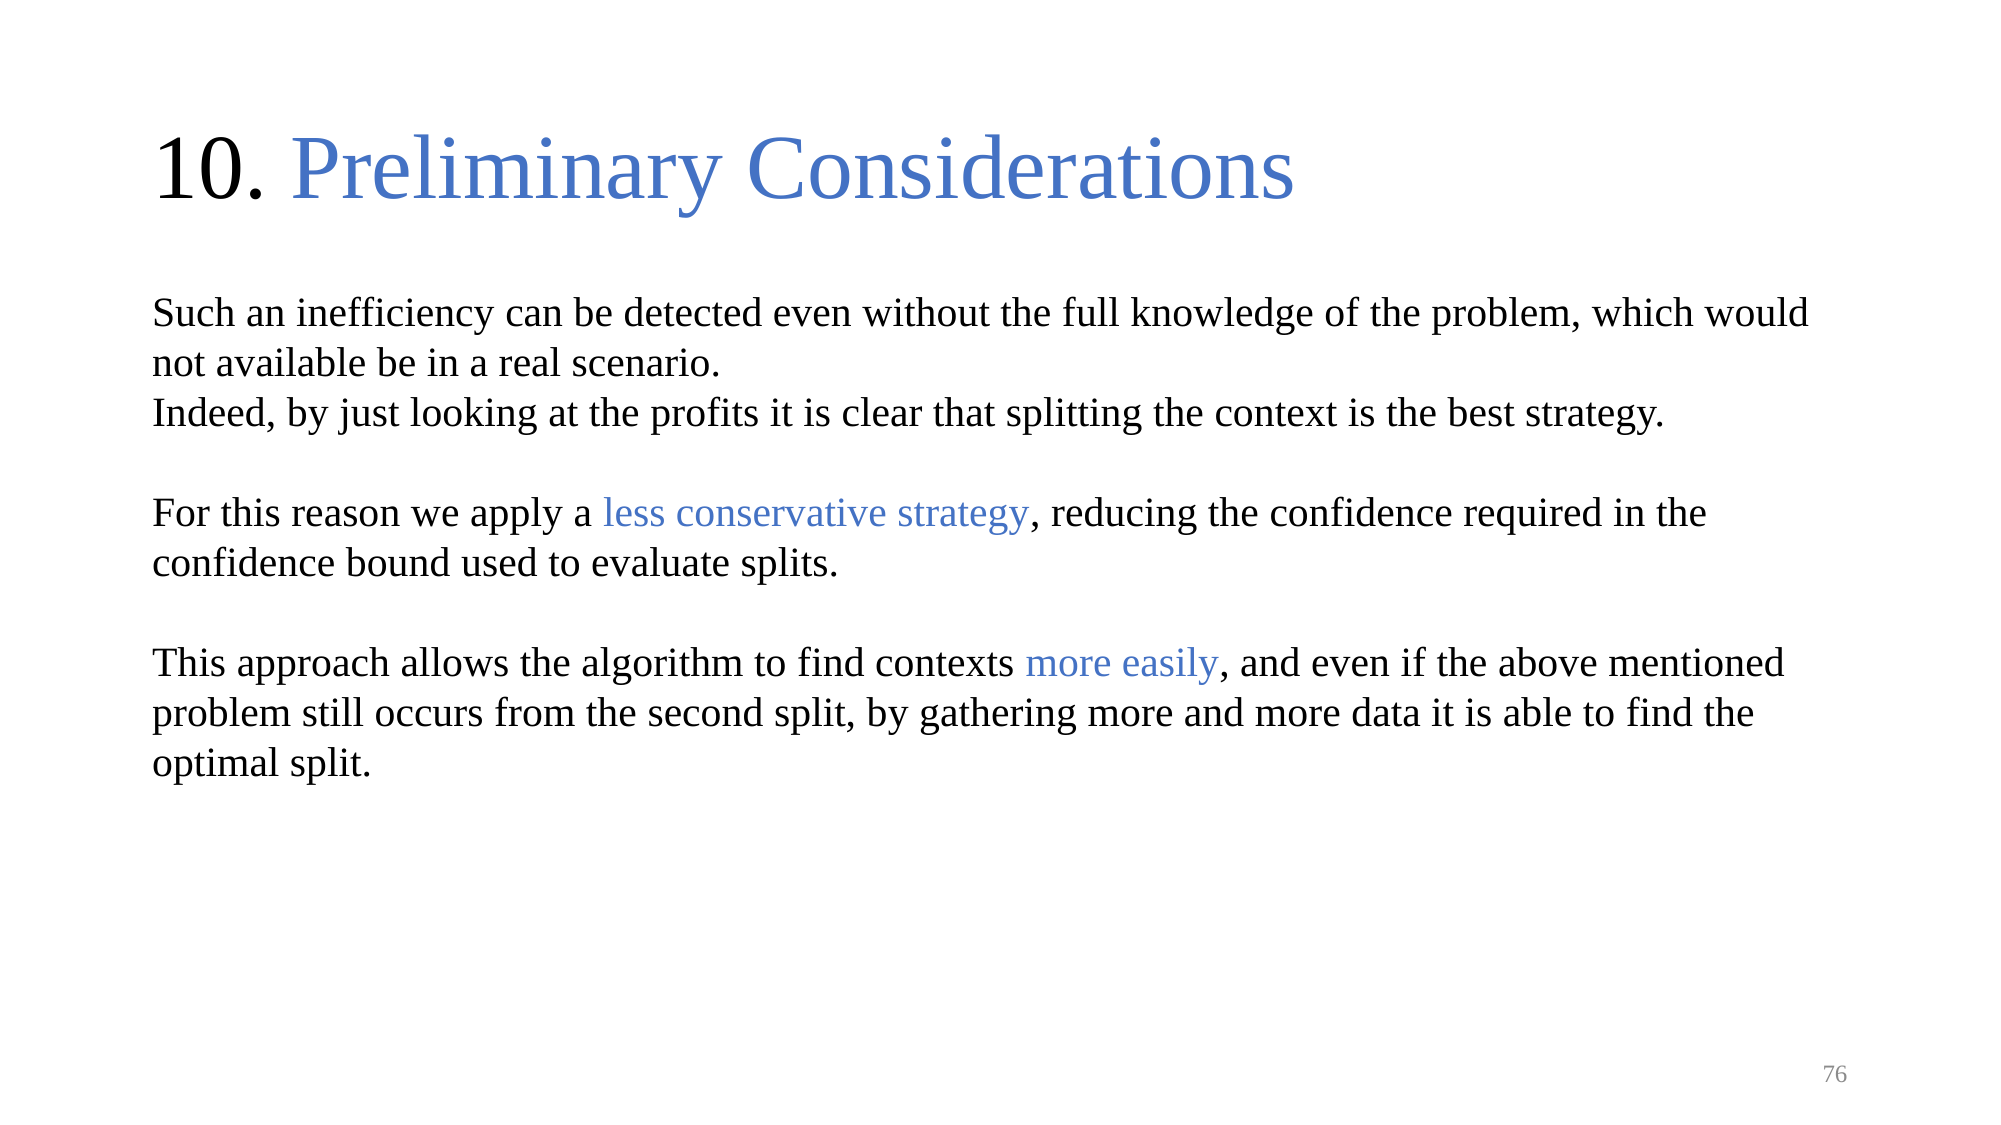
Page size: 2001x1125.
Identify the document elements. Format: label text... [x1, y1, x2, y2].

slide_number 76 [1412, 1042, 1863, 1103]
title 10. Preliminary Considerations [137, 59, 1863, 277]
text_box Such an inefficiency can be detected even without the full knowledge of the problem, which would not available be in a real scenario. Indeed, by just looking at the profits it is clear that splitting the context is the best strategy. For this reason we apply a less conservative strategy, reducing the confidence required in the confidence bound used to evaluate splits. This approach allows the algorithm to find contexts more easily, and even if the above mentioned problem still occurs from the second split, by gathering more and more data it is able to find the optimal split. [137, 277, 1863, 838]
